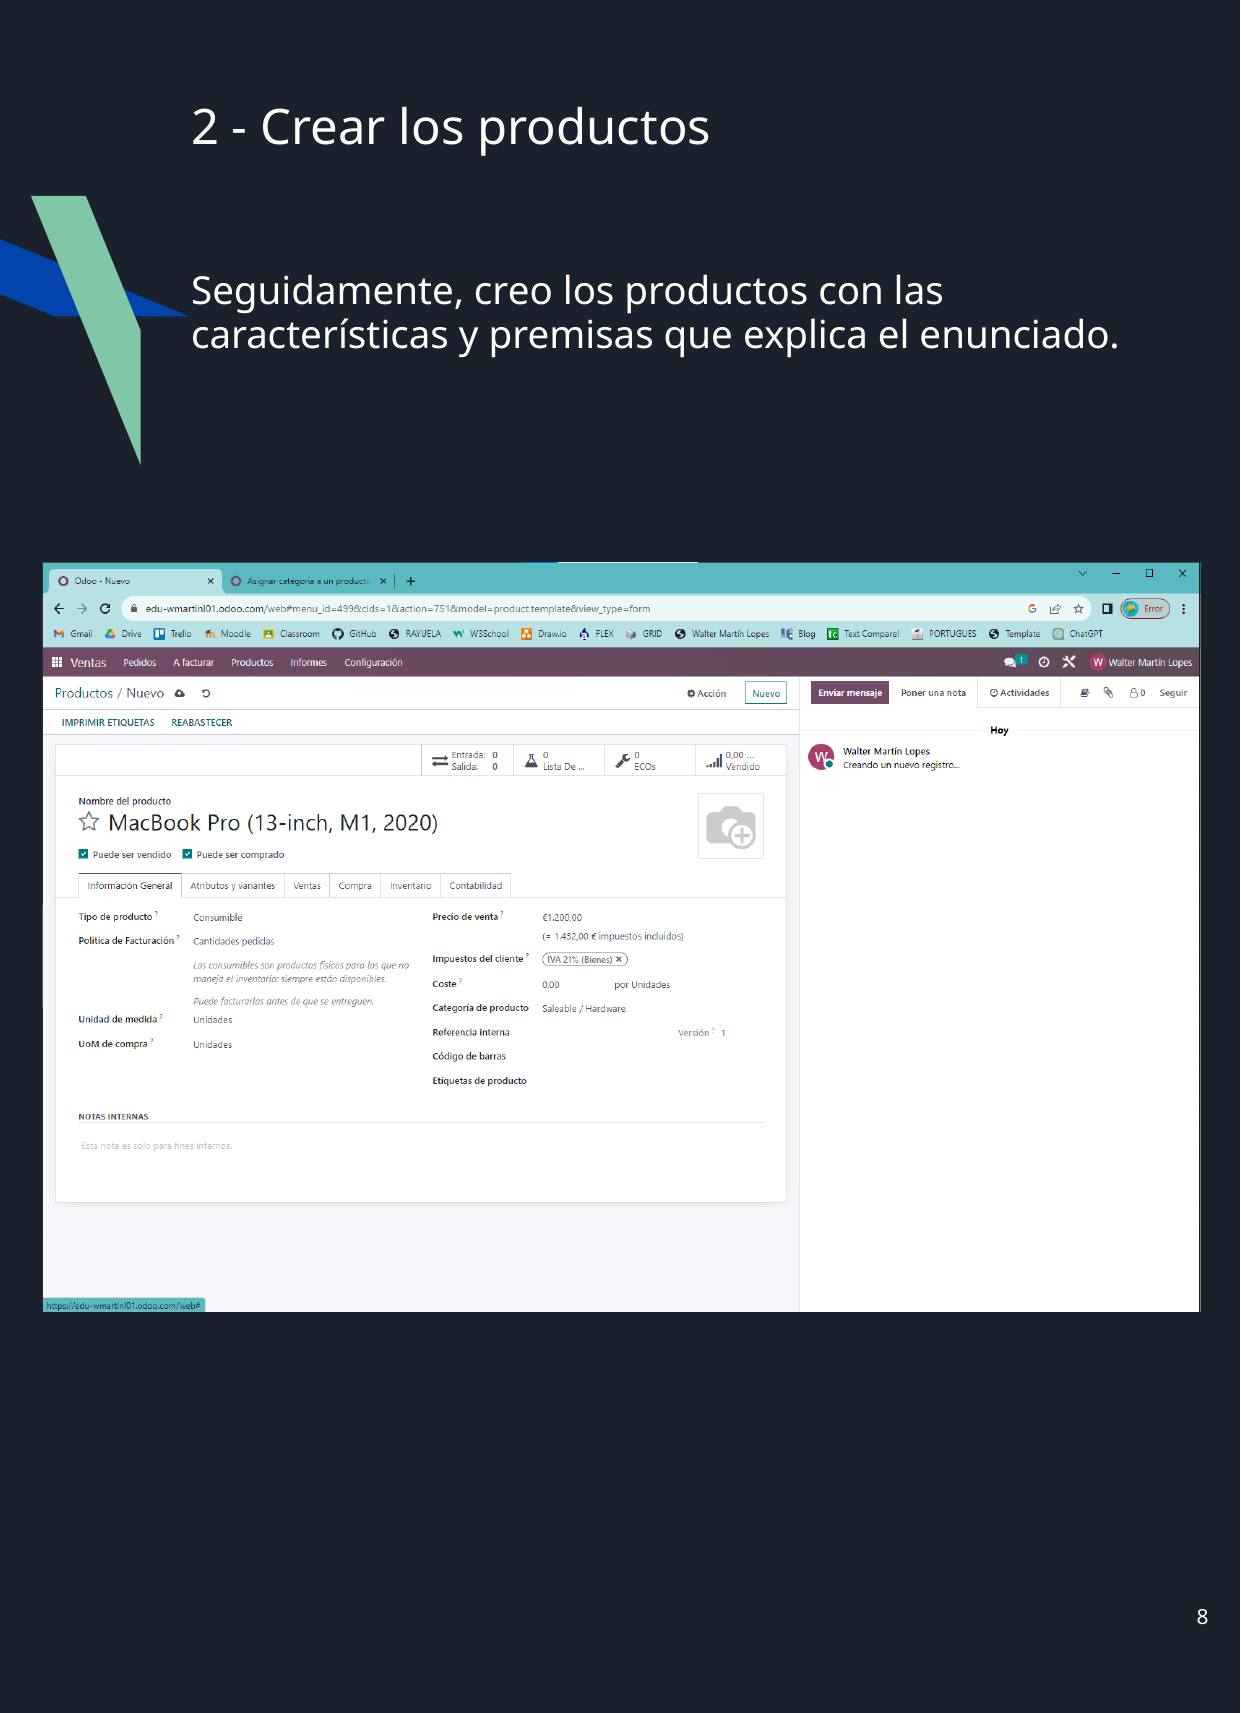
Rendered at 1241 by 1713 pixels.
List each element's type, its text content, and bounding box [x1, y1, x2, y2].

picture [42, 562, 1201, 1312]
slide_number ‹#› [1149, 1552, 1224, 1684]
title 2 - Crear los productos [175, 81, 1212, 201]
list Seguidamente, creo los productos con las características y premisas que explica el enunciado. [175, 254, 1153, 561]
